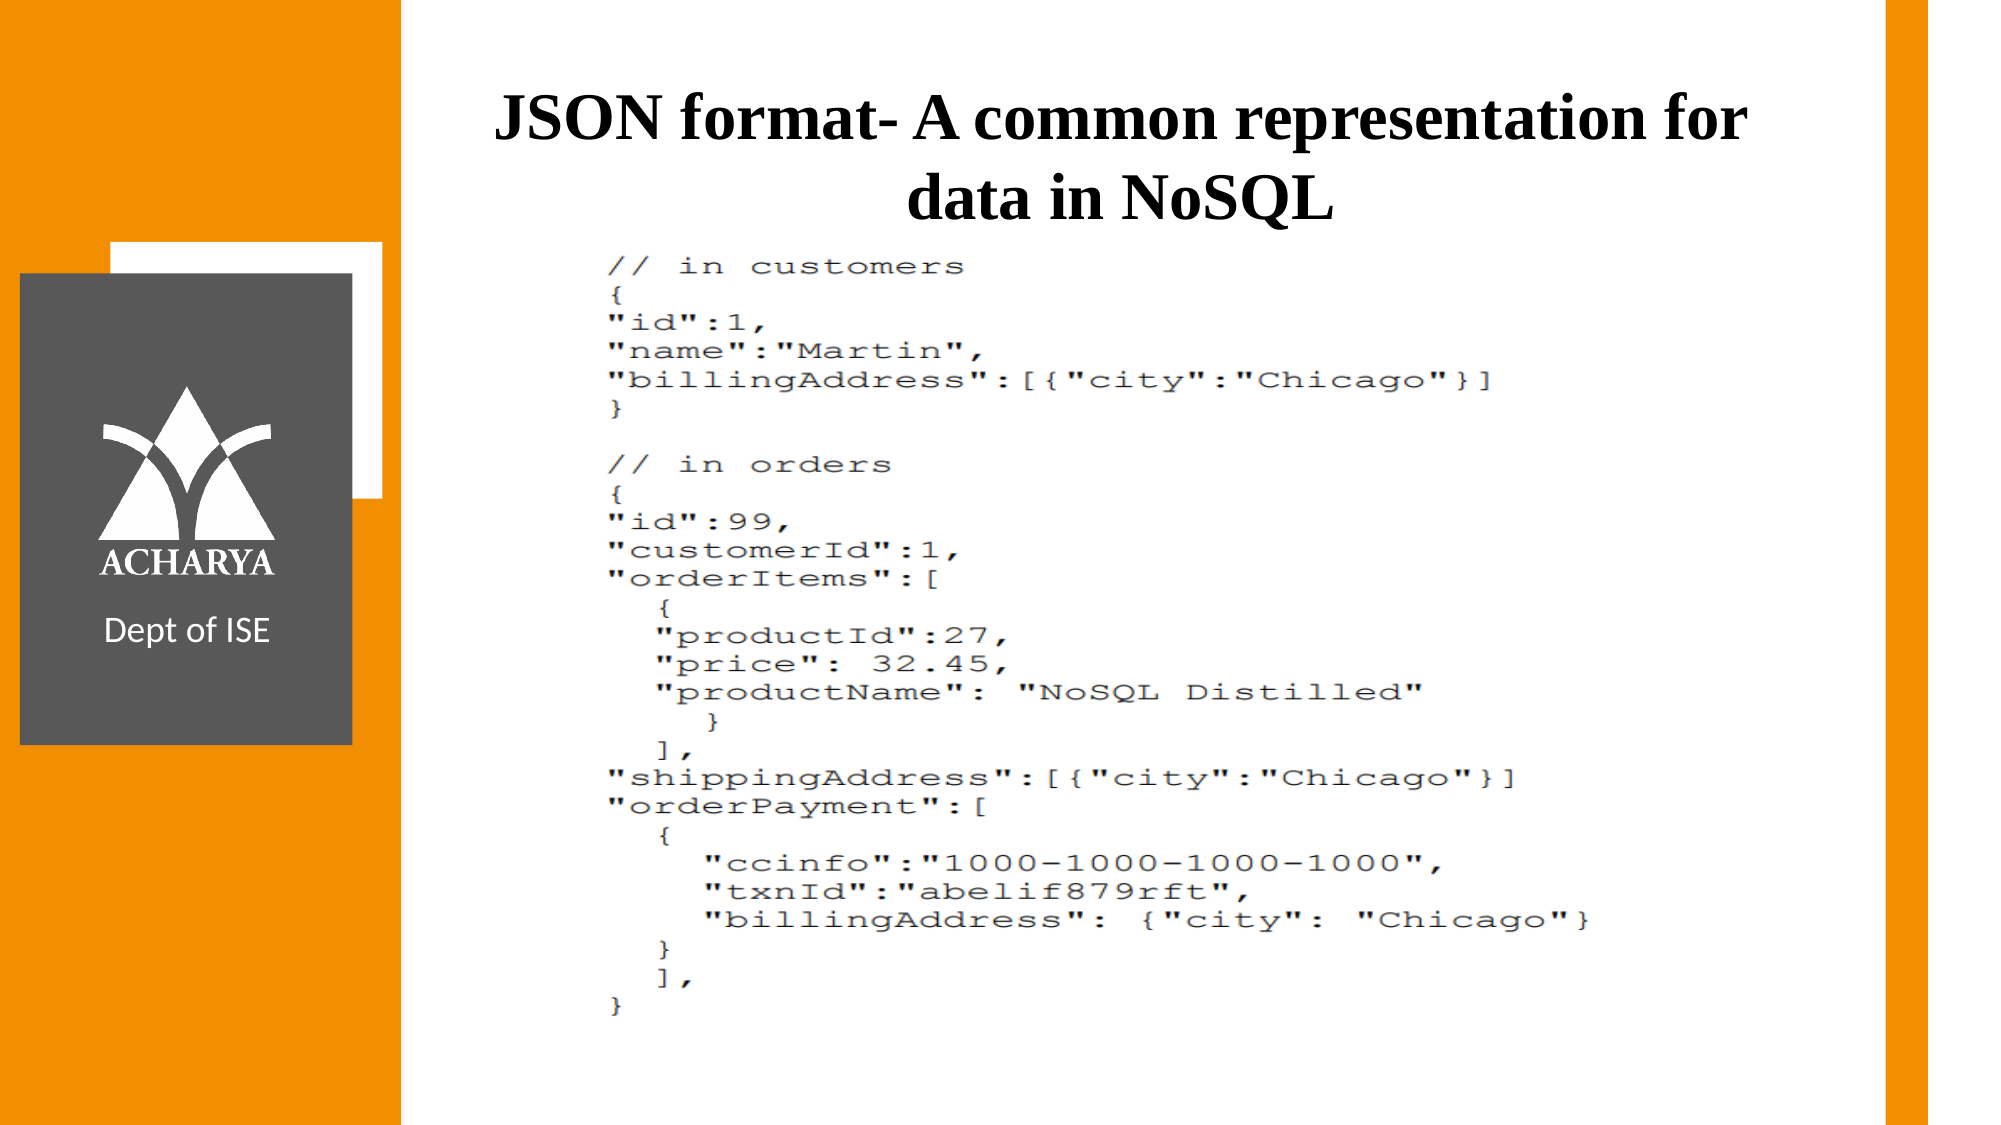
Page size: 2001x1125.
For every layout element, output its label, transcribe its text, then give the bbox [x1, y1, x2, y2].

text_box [19, 241, 383, 745]
picture [595, 241, 1648, 1022]
text_box [1885, 0, 1928, 1125]
text_box JSON format- A common representation for data in NoSQL [422, 65, 1822, 240]
text_box [0, 0, 402, 1125]
